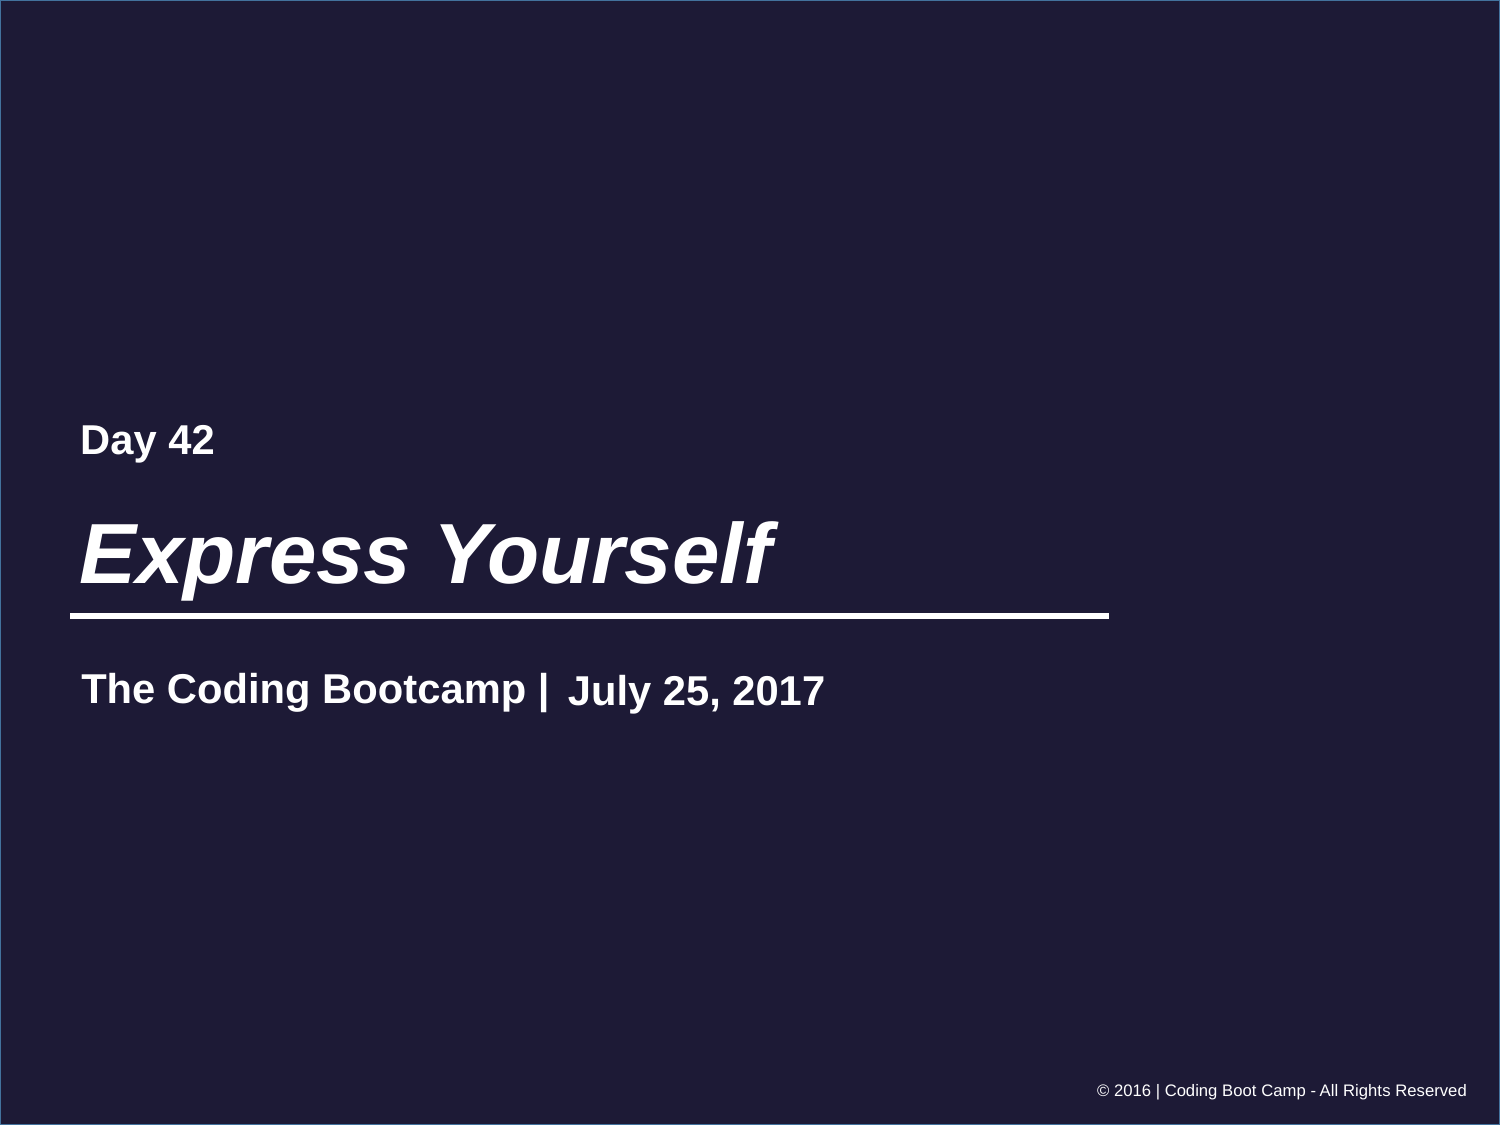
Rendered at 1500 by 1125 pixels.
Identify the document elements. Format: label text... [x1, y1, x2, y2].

list Day 42 [65, 410, 509, 474]
title Express Yourself [64, 484, 1415, 628]
list July 25, 2017 [552, 661, 926, 725]
